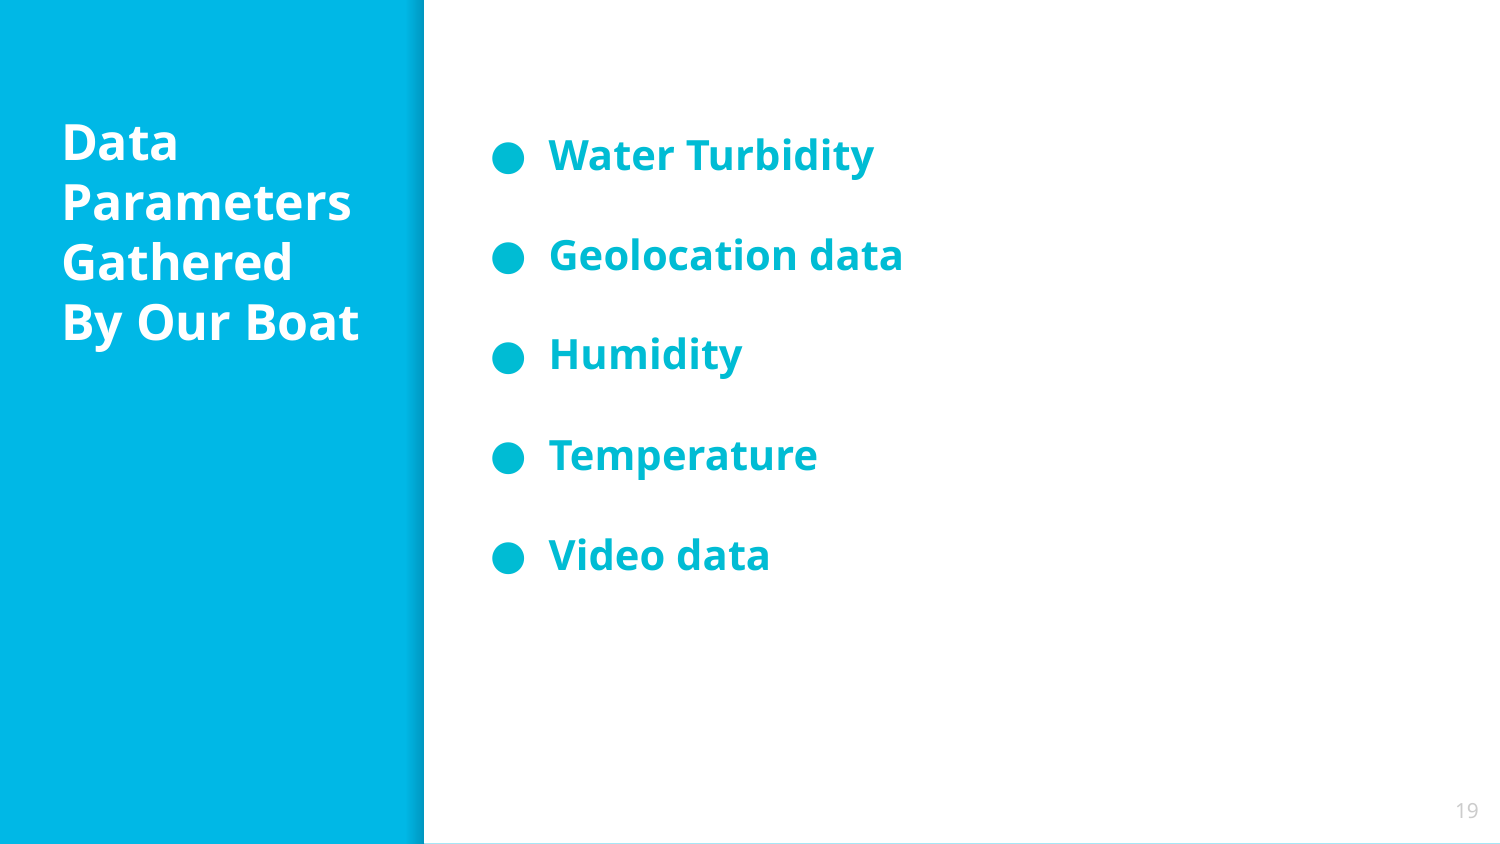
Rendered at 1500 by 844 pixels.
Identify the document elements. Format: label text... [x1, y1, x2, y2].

title Data Parameters Gathered By Our Boat [46, 95, 382, 454]
text_box Water Turbidity Geolocation data Humidity Temperature Video data [458, 113, 942, 684]
slide_number ‹#› [1403, 779, 1494, 844]
